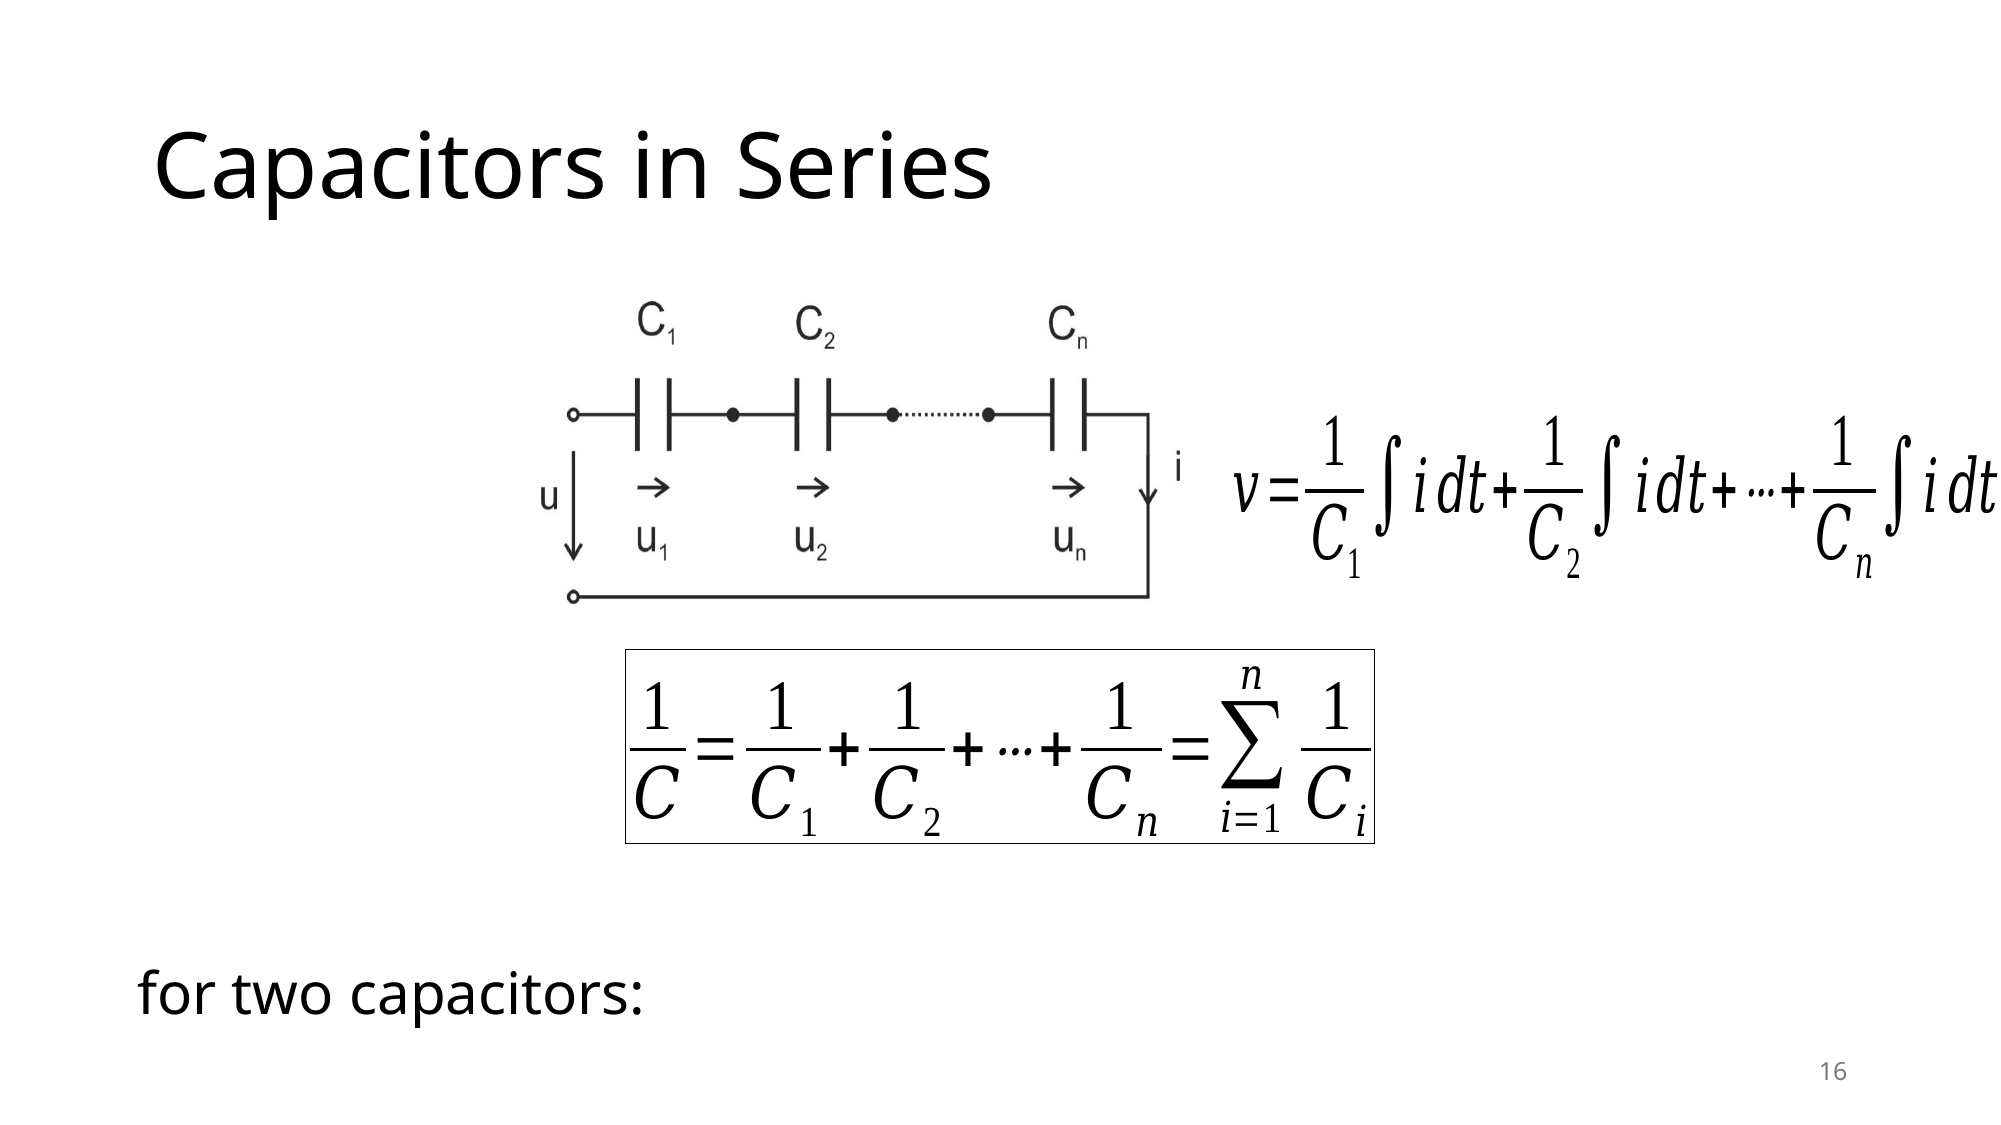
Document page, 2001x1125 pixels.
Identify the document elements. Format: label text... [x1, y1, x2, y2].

slide_number 16 [1412, 1042, 1863, 1103]
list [541, 300, 1181, 605]
title Capacitors in Series [137, 59, 1863, 278]
